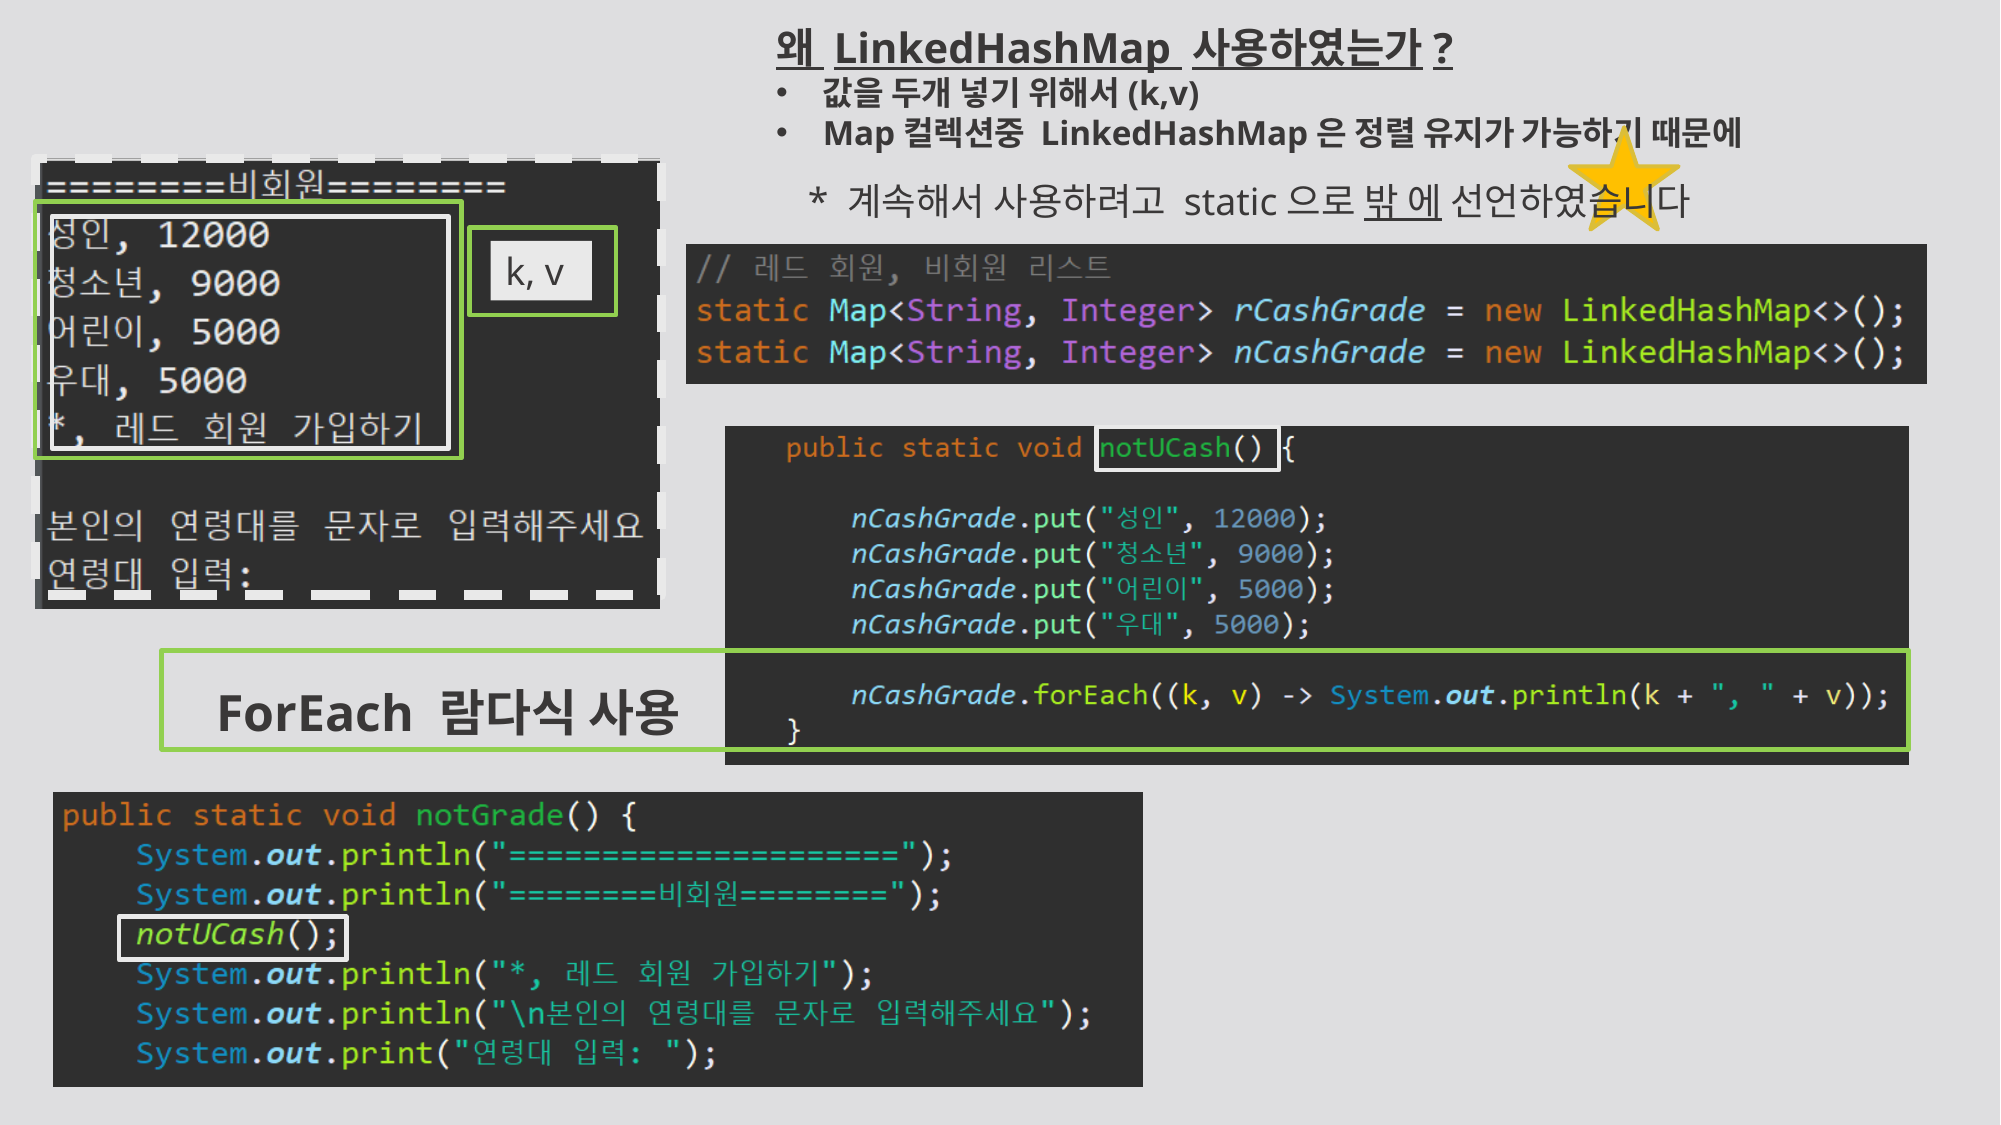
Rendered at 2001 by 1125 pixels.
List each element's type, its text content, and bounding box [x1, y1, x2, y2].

text_box [160, 648, 720, 751]
text_box 왜 LinkedHashMap 사용하였는가? 값을 두개 넣기 위해서(k,v) Map컬렉션중 LinkedHashMap은 정렬 유지가 가능하기 때문에 [761, 14, 1910, 160]
picture [34, 158, 660, 610]
picture [686, 243, 1927, 384]
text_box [52, 792, 1143, 1087]
text_box [1567, 125, 1681, 170]
text_box * 계속해서 사용하려고 static으로 밖 에 선언하였습니다 [793, 170, 1780, 230]
picture [725, 426, 1910, 766]
